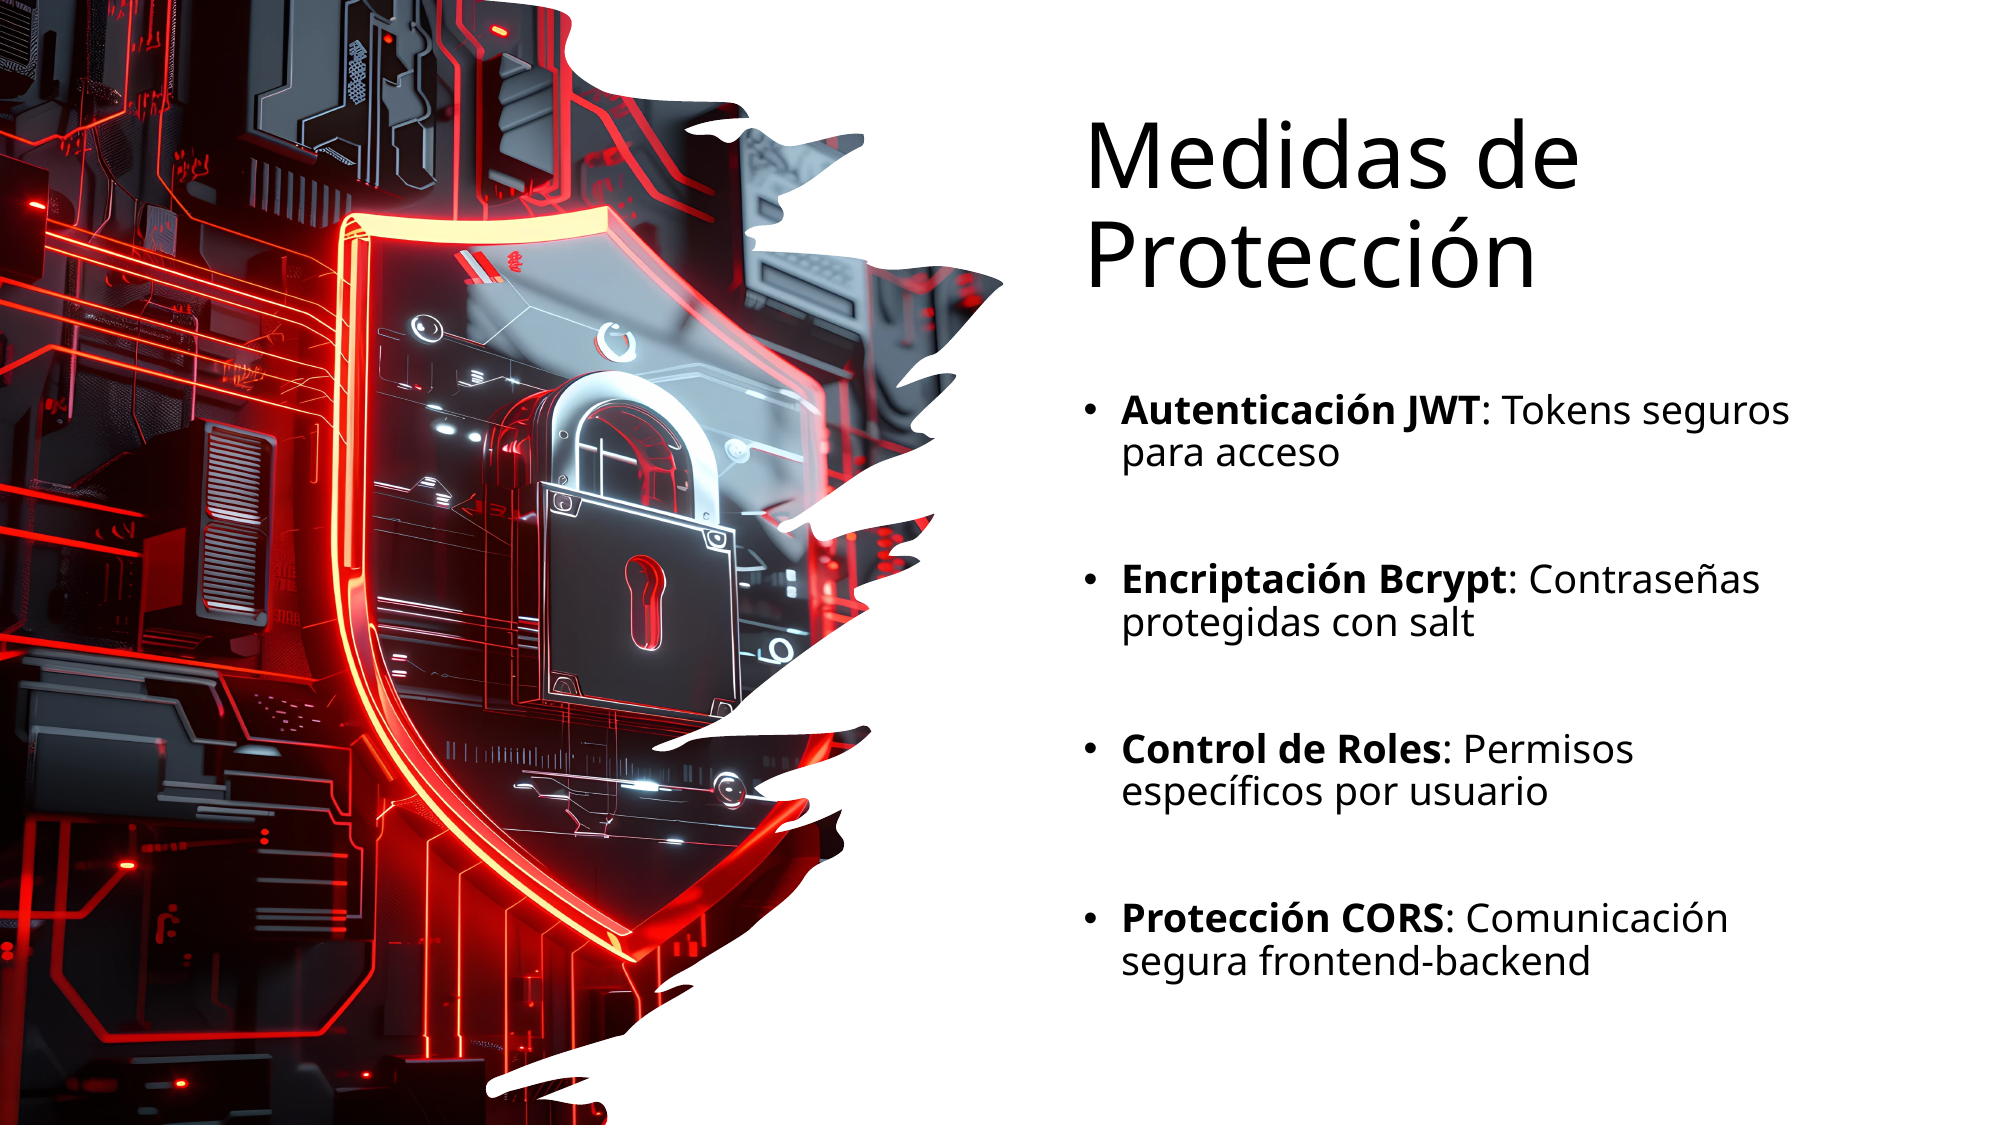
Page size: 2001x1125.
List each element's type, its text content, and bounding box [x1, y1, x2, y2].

text_box [1004, 0, 2000, 1125]
picture [0, 0, 1004, 1125]
list Autenticación JWT: Tokens seguros para acceso Encriptación Bcrypt: Contraseñas protegidas con salt Control de Roles: Permisos específicos por usuario Protección CORS: Comunicación segura frontend-backend [1068, 382, 1863, 1014]
title Medidas de Protección [1068, 59, 1863, 357]
